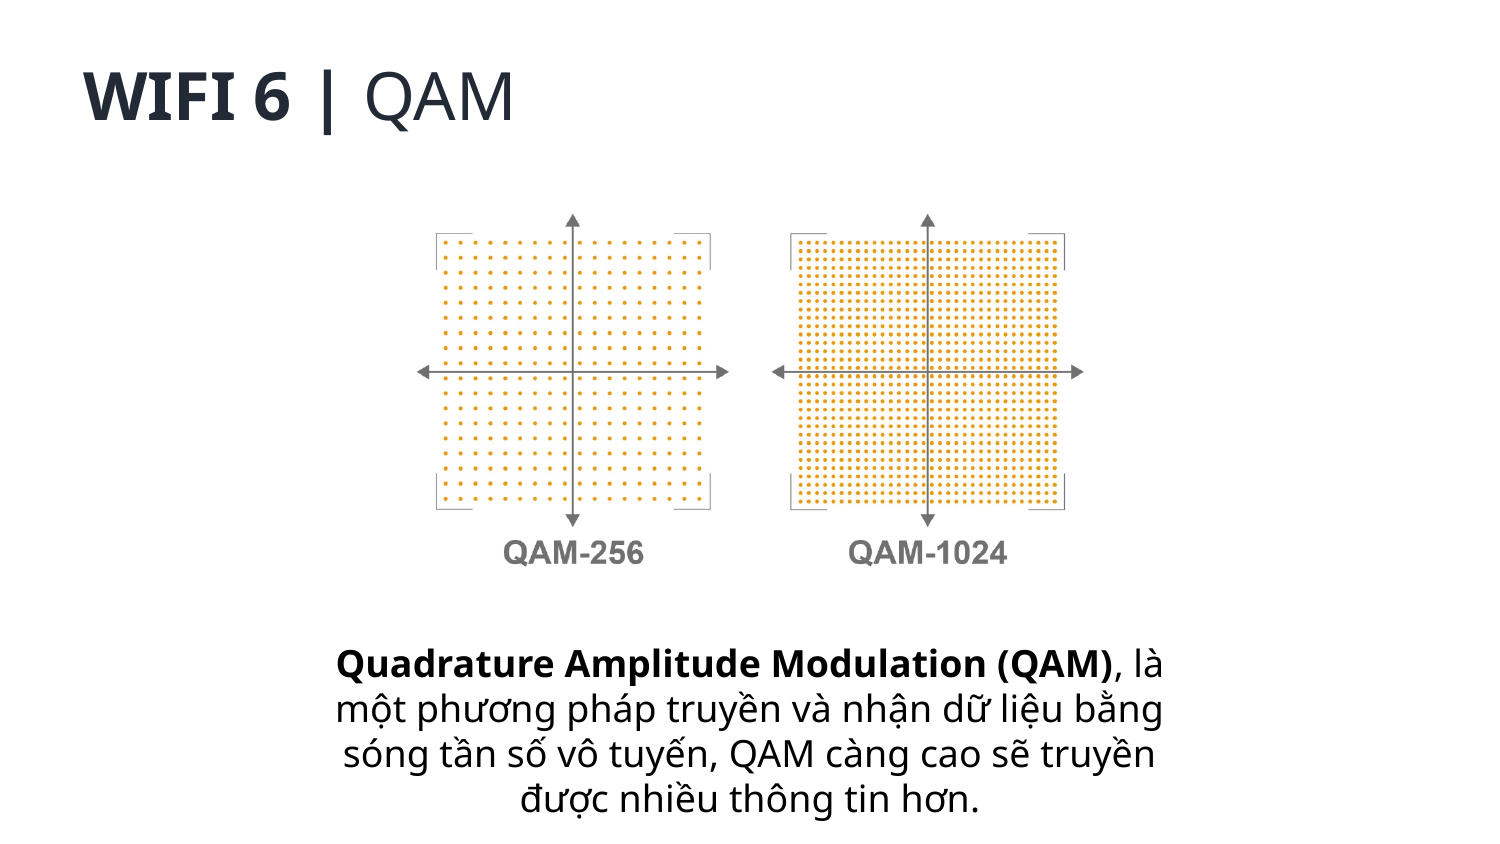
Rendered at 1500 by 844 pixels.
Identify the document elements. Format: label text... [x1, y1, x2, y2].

text_box Quadrature Amplitude Modulation (QAM), là một phương pháp truyền và nhận dữ liệu bằng sóng tần số vô tuyến, QAM càng cao sẽ truyền được nhiều thông tin hơn. [302, 632, 1198, 828]
picture [370, 184, 1130, 592]
text_box WIFI 6 | QAM [68, 46, 1432, 142]
